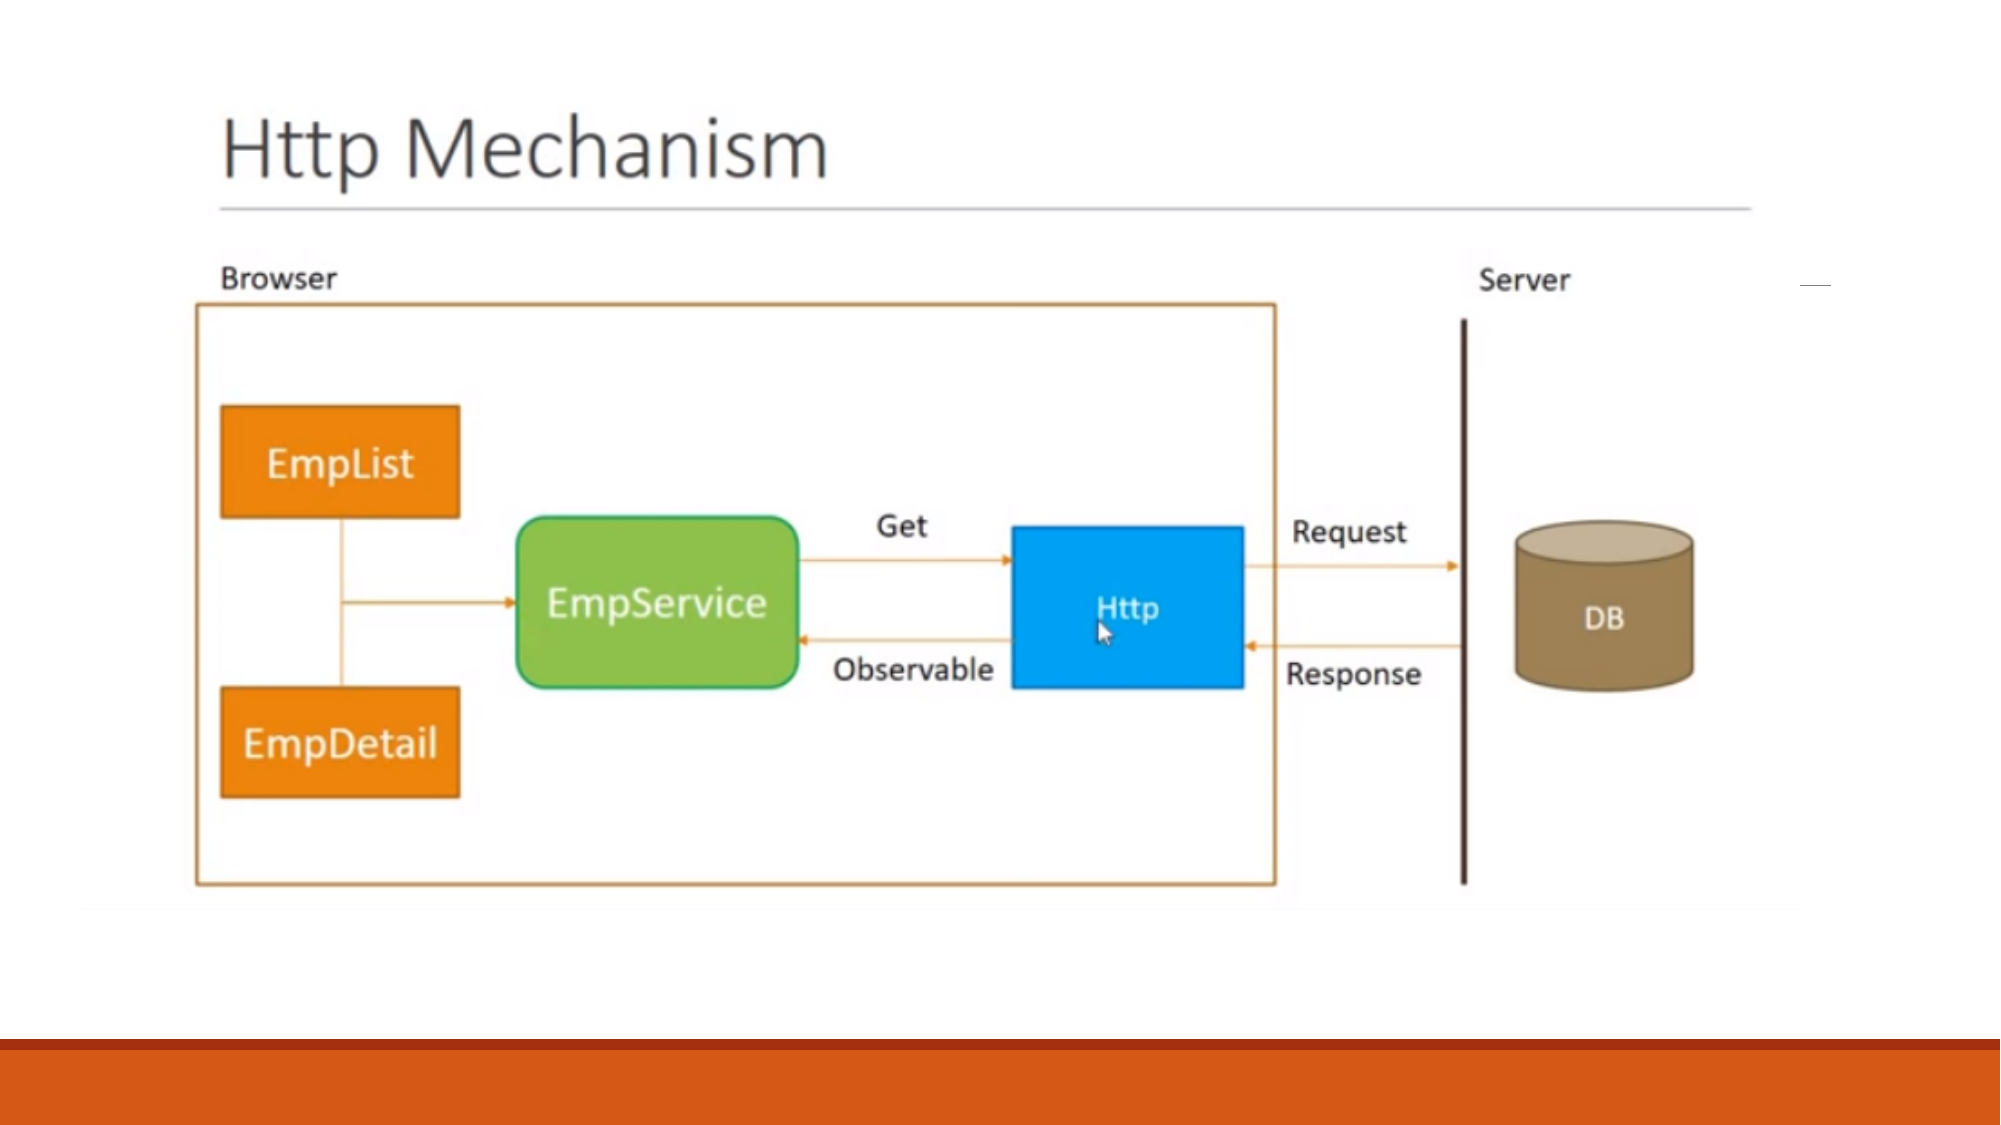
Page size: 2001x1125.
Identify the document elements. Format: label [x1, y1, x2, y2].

picture [79, 46, 1800, 911]
